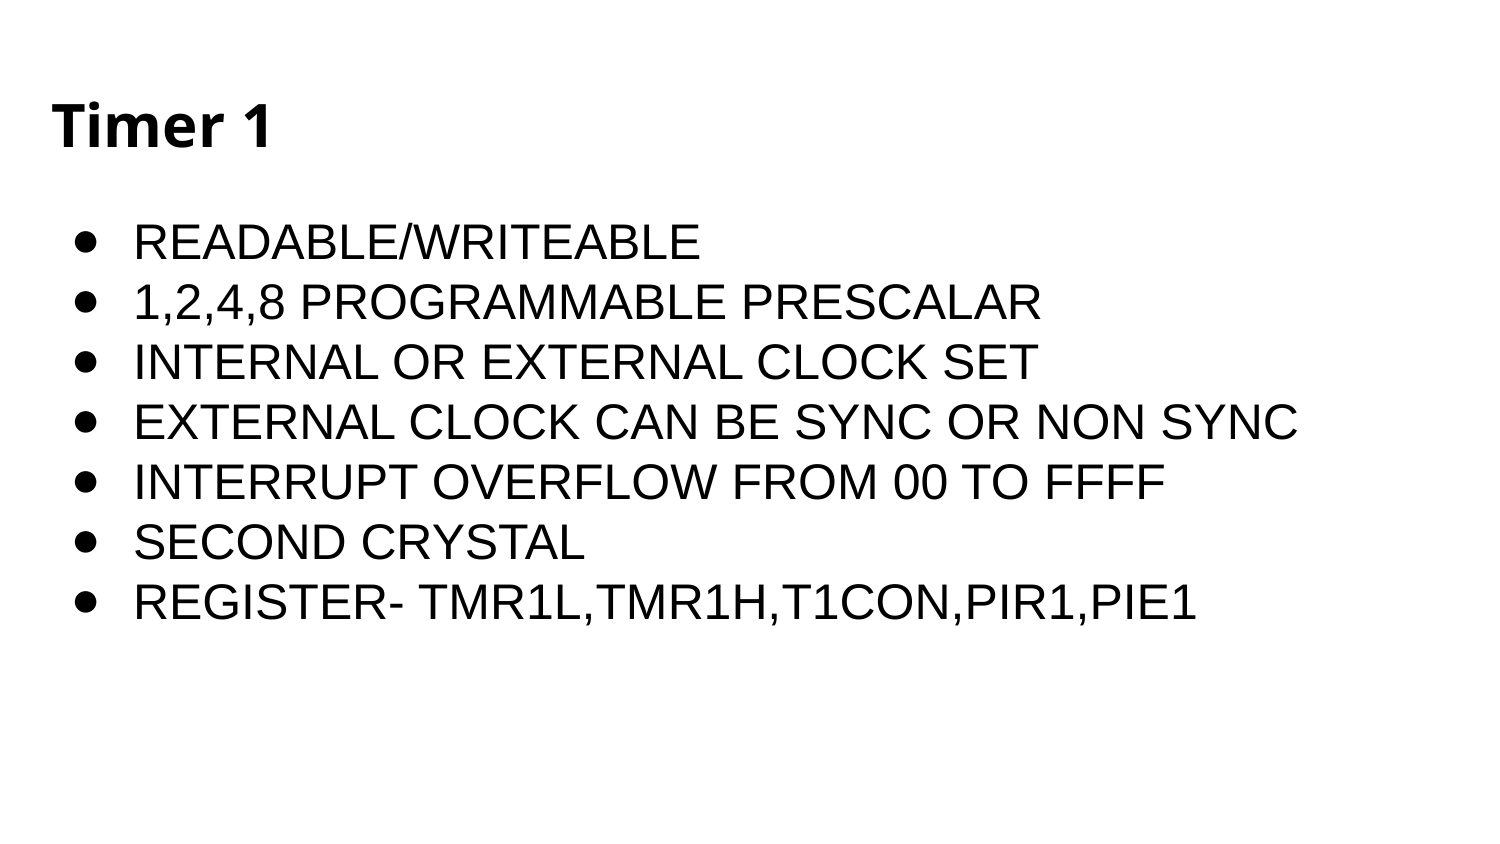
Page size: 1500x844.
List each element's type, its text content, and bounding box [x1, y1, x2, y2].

text_box READABLE/WRITEABLE 1,2,4,8 PROGRAMMABLE PRESCALAR INTERNAL OR EXTERNAL CLOCK SET EXTERNAL CLOCK CAN BE SYNC OR NON SYNC INTERRUPT OVERFLOW FROM 00 TO FFFF SECOND CRYSTAL REGISTER- TMR1L,TMR1H,T1CON,PIR1,PIE1 [43, 194, 1379, 644]
title Timer 1 [51, 72, 1449, 176]
